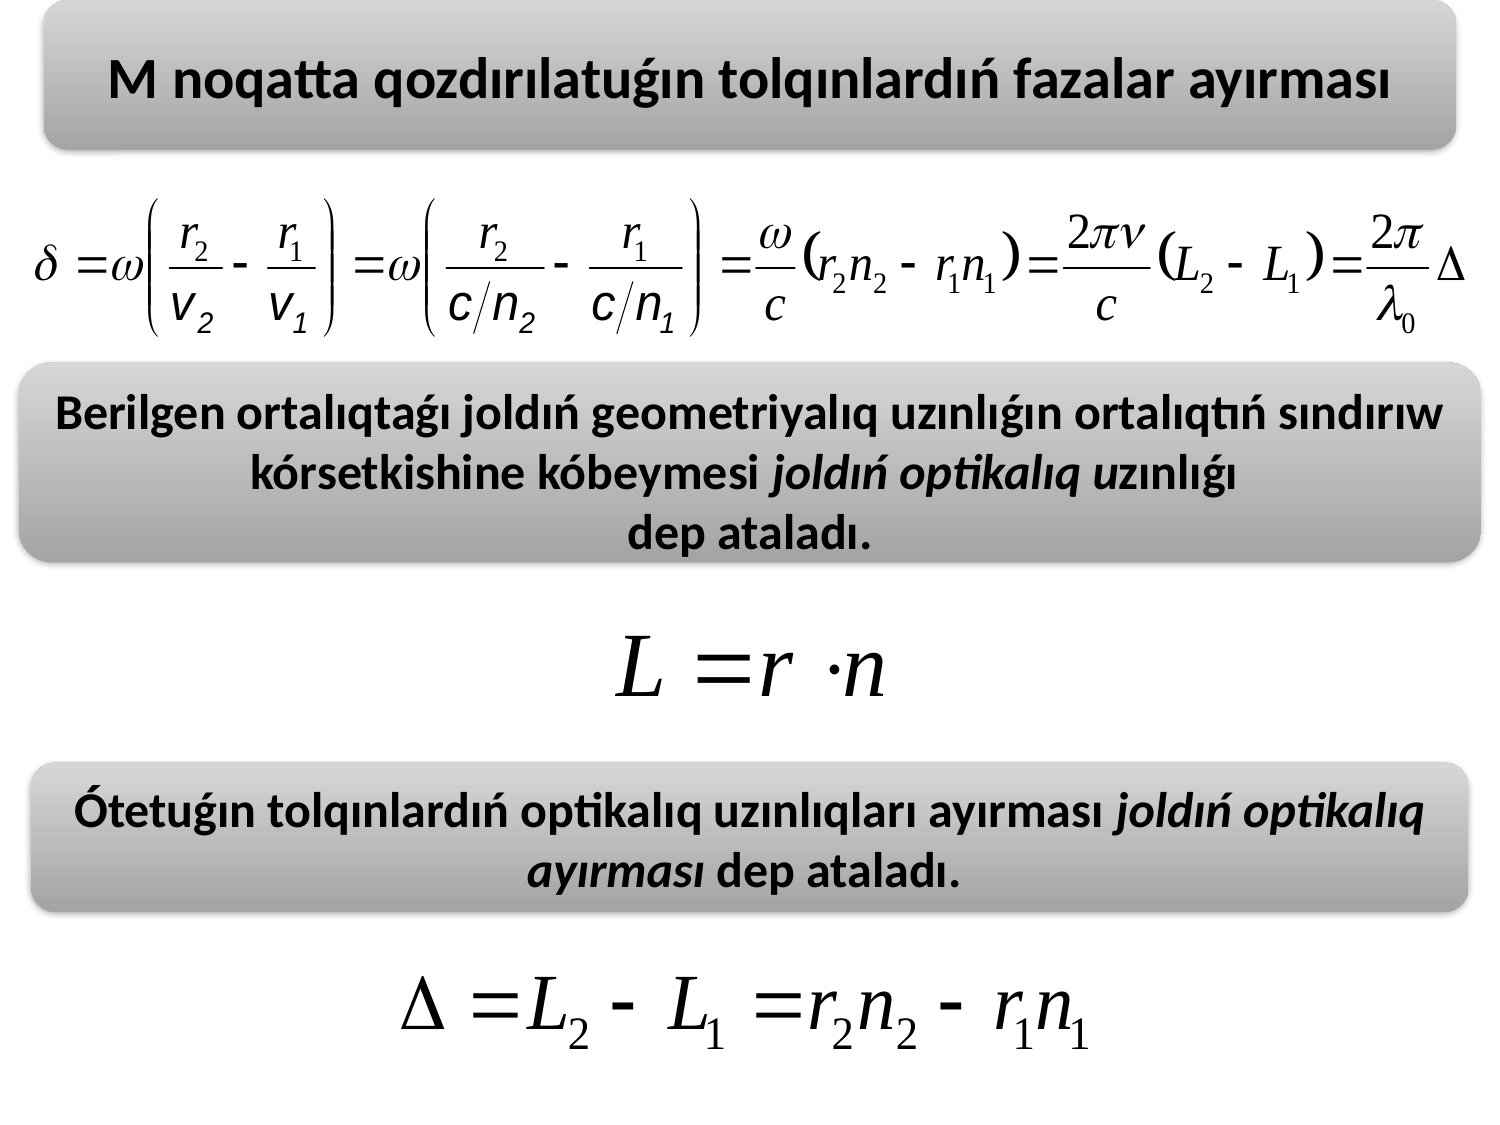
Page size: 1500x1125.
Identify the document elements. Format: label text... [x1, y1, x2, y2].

text_box М noqatta qozdırılatuǵın tolqınlardıń fazalar ayırması [43, 0, 1457, 150]
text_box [26, 187, 1477, 349]
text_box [387, 949, 1103, 1063]
text_box Berilgen ortalıqtaǵı joldıń geometriyalıq uzınlıǵın ortalıqtıń sındırıw kórsetkishine kóbeymesi joldıń optikalıq uzınlıǵı dep ataladı. [18, 362, 1482, 563]
text_box Ótetuǵın tolqınlardıń optikalıq uzınlıqları ayırması joldıń optikalıq ayırması dep ataladı. [31, 762, 1469, 913]
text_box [599, 612, 901, 720]
